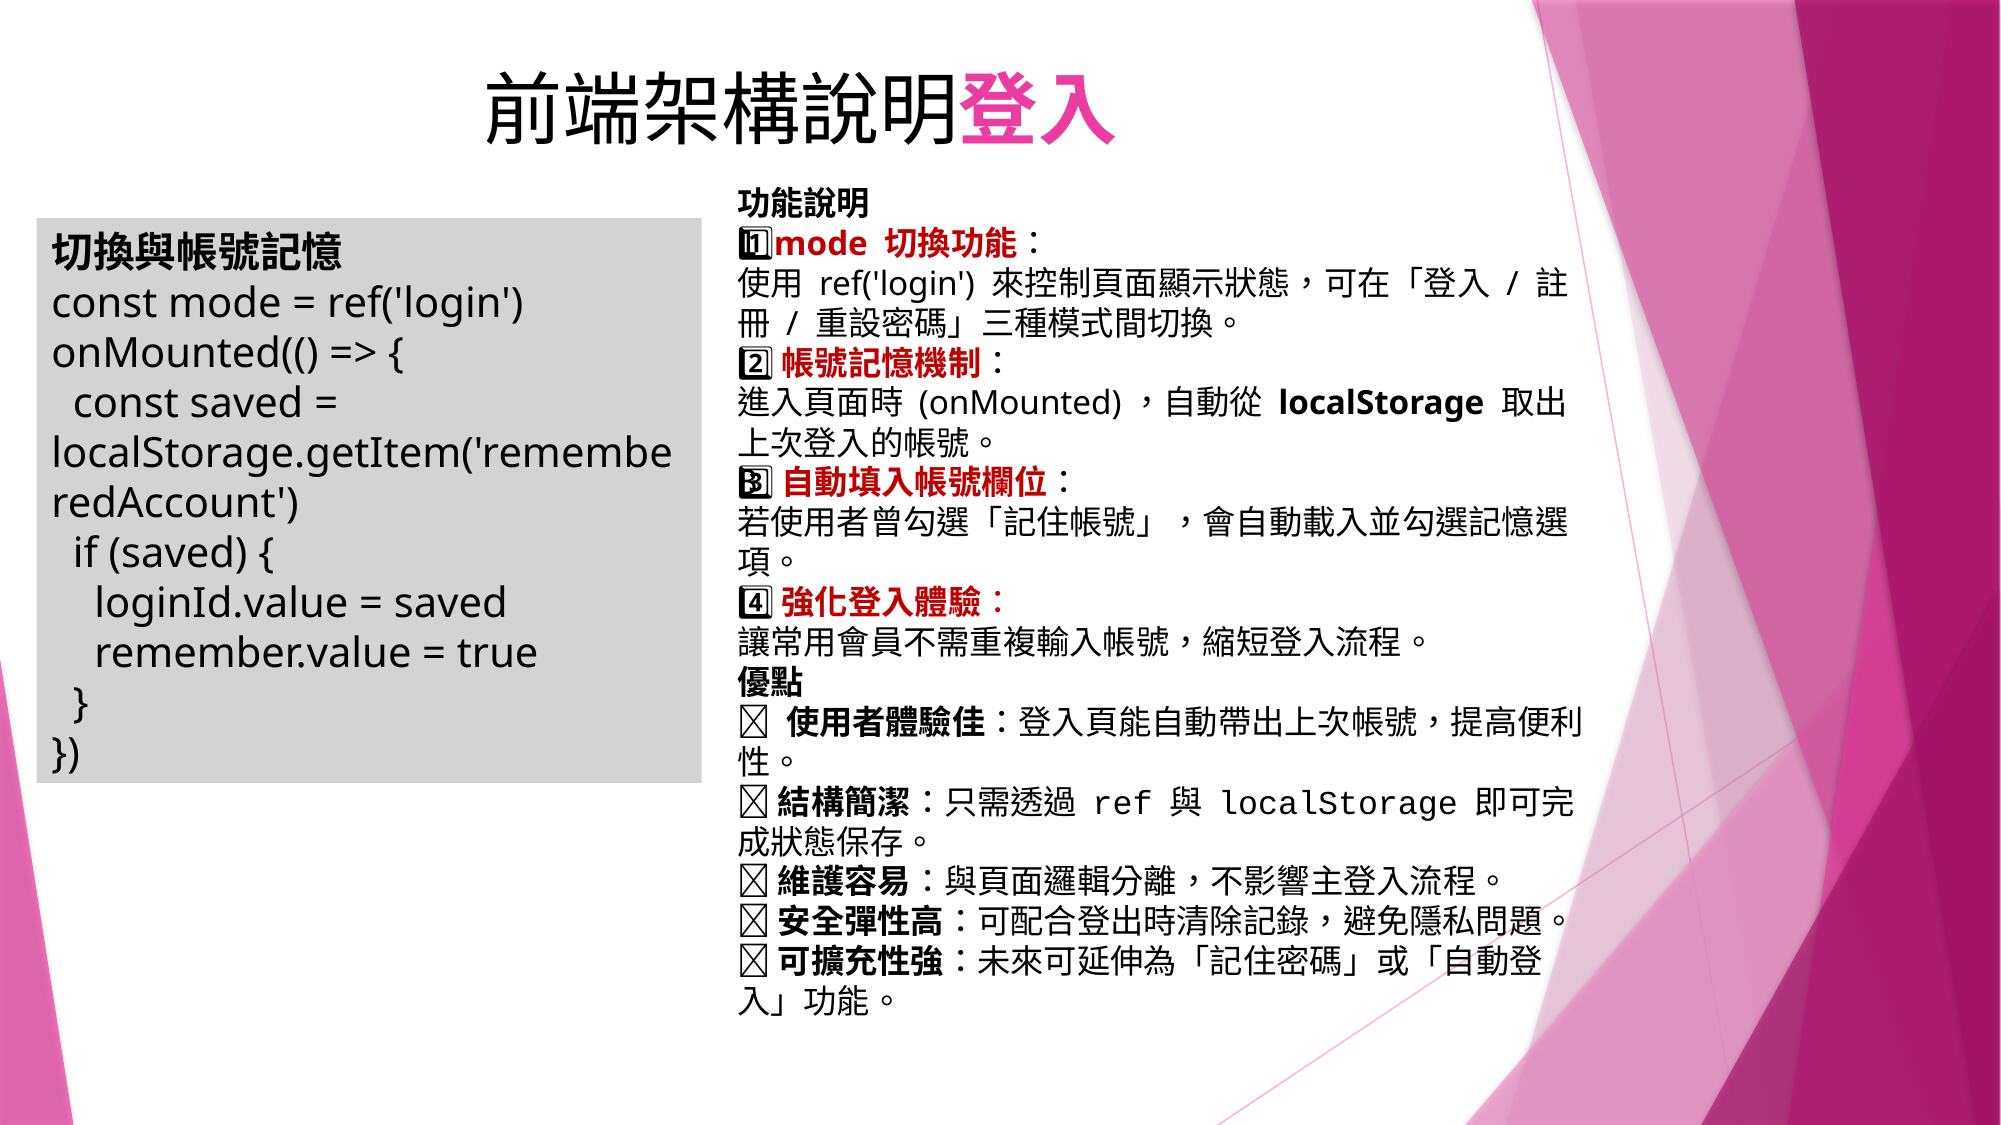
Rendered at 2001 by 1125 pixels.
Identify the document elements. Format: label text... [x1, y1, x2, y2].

title 前端架構說明登入 [104, 51, 1515, 170]
text_box 功能說明 1️⃣mode 切換功能： 使用 ref('login') 來控制頁面顯示狀態，可在「登入 / 註冊 / 重設密碼」三種模式間切換。 2️⃣帳號記憶機制： 進入頁面時 (onMounted)，自動從 localStorage 取出上次登入的帳號。 3️⃣自動填入帳號欄位： 若使用者曾勾選「記住帳號」，會自動載入並勾選記憶選項。 4️⃣強化登入體驗： 讓常用會員不需重複輸入帳號，縮短登入流程。 優點 ✅ 使用者體驗佳：登入頁能自動帶出上次帳號，提高便利性。 ✅ 結構簡潔：只需透過 ref 與 localStorage 即可完成狀態保存。 ✅ 維護容易：與頁面邏輯分離，不影響主登入流程。 ✅ 安全彈性高：可配合登出時清除記錄，避免隱私問題。 ✅ 可擴充性強：未來可延伸為「記住密碼」或「自動登入」功能。 [722, 174, 1609, 1068]
text_box 切換與帳號記憶 const mode = ref('login') onMounted(() => { const saved = localStorage.getItem('rememberedAccount') if (saved) { loginId.value = saved remember.value = true } }) [36, 218, 702, 783]
